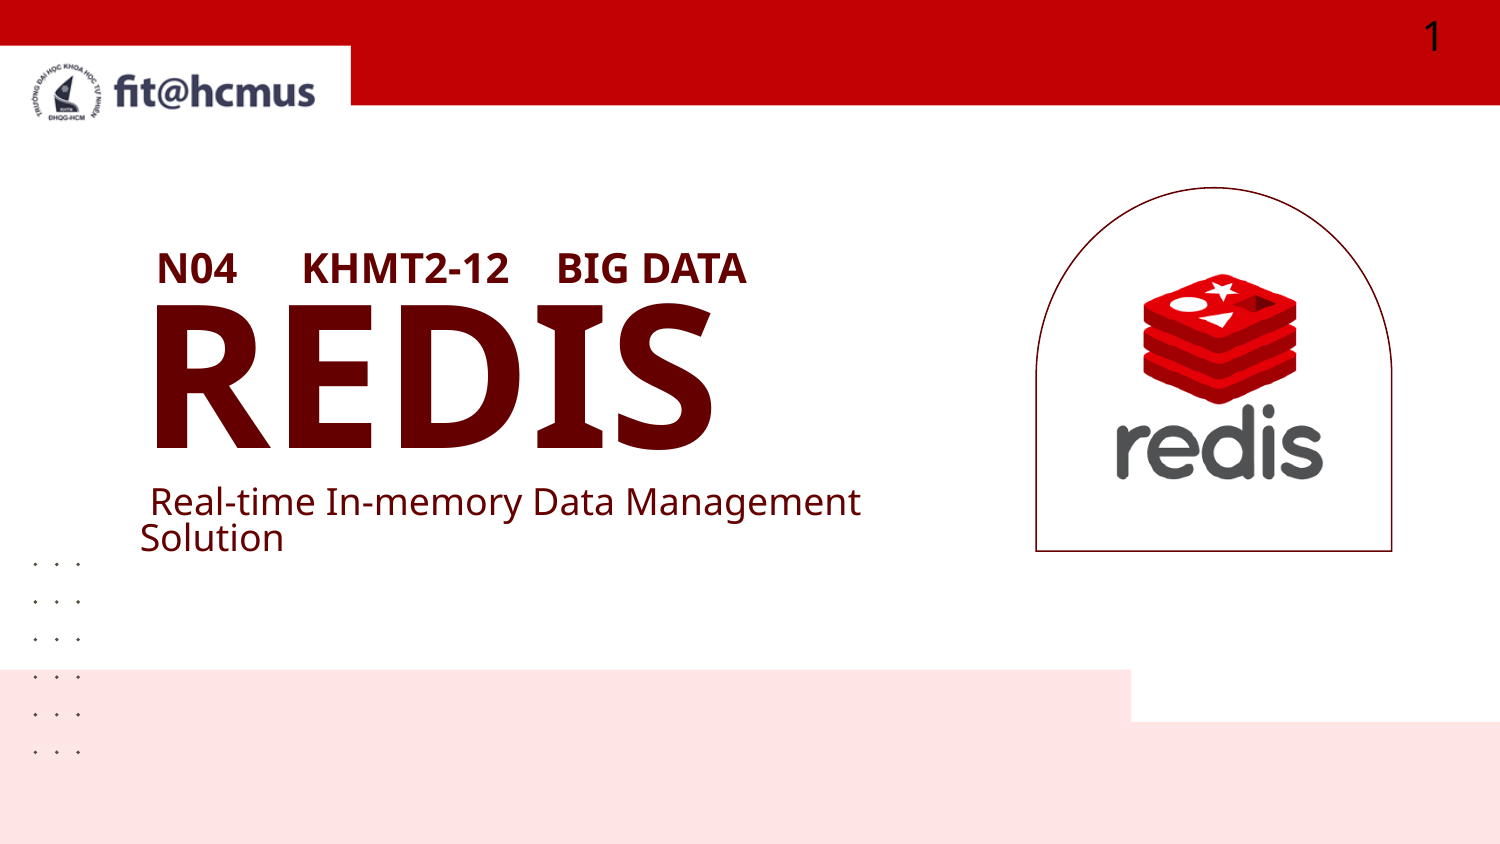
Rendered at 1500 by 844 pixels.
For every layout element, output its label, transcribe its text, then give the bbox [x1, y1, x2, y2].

title BIG DATA [541, 215, 785, 307]
title N04 [140, 215, 281, 307]
title REDIS Real-time In-memory Data Management Solution [124, 260, 1013, 574]
slide_number 1 [1123, 15, 1461, 61]
picture [26, 55, 322, 127]
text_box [1035, 187, 1392, 552]
title KHMT2-12 [286, 215, 541, 307]
